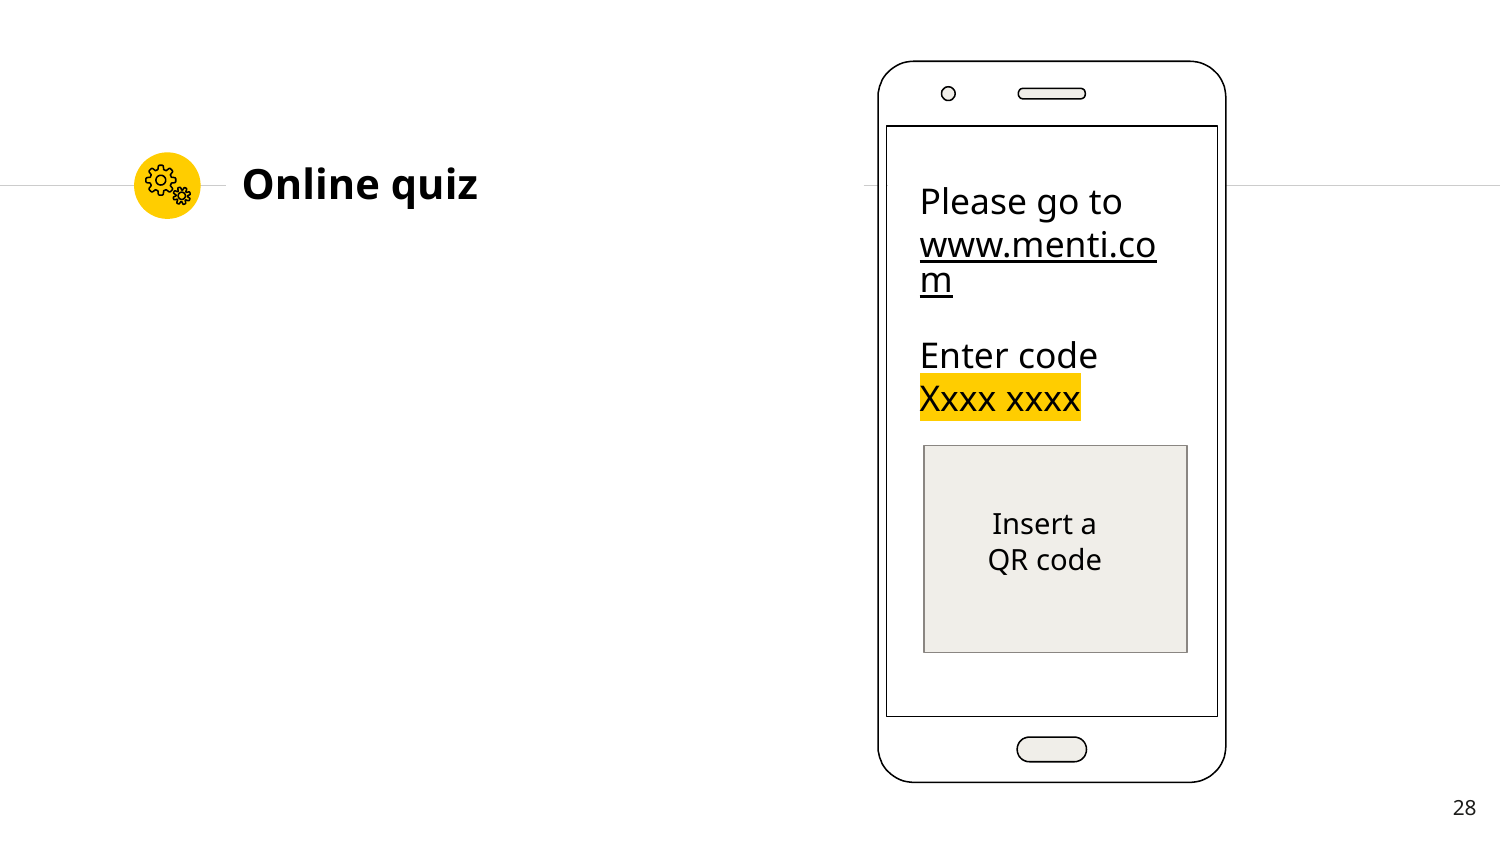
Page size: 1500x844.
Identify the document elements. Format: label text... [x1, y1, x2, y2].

title Online quiz [226, 146, 863, 219]
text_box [145, 164, 191, 205]
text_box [877, 60, 1227, 783]
slide_number ‹#› [1401, 779, 1492, 844]
